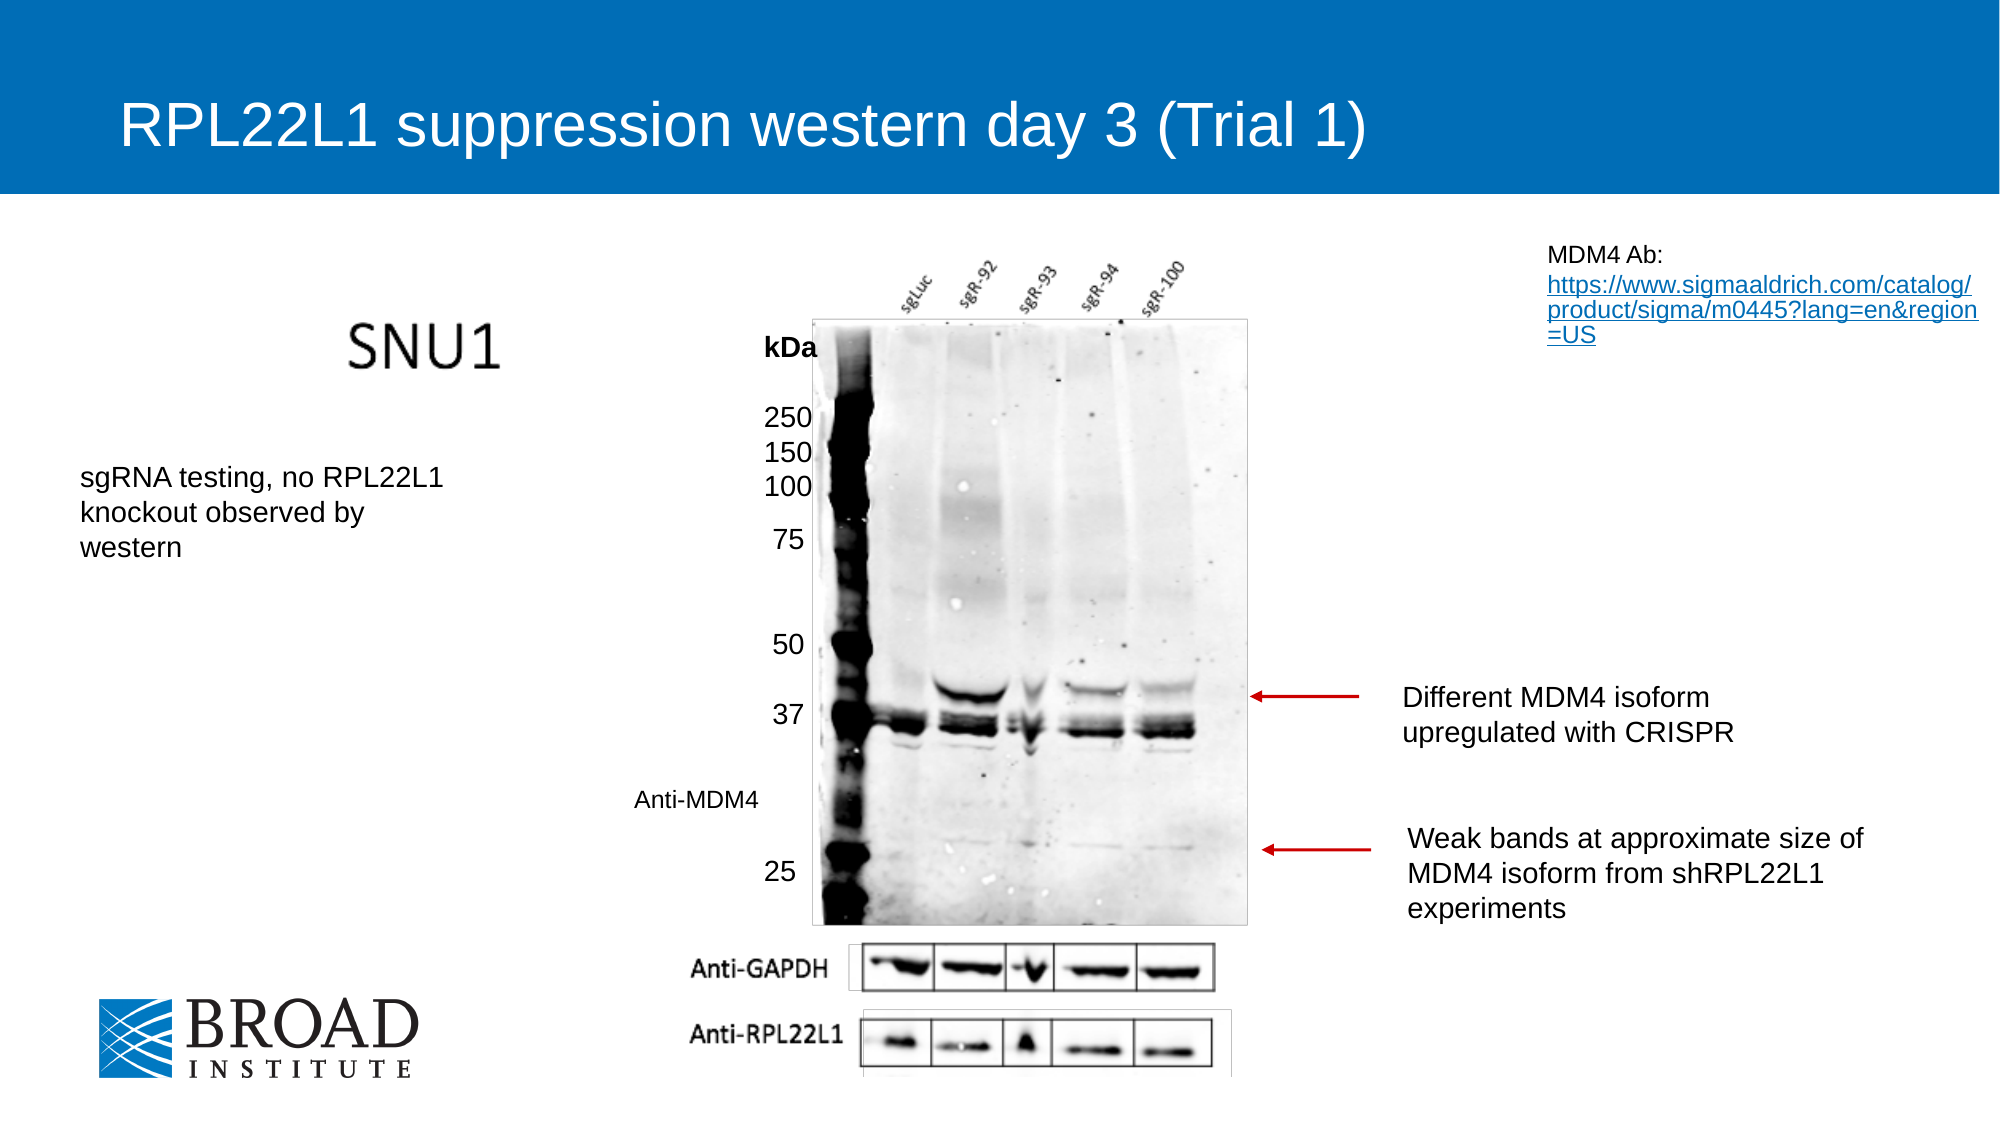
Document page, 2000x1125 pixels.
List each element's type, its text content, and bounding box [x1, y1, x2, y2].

title RPL22L1 suppression western day 3 (Trial 1) [104, 105, 1907, 175]
text_box Different MDM4 isoform upregulated with CRISPR [1660, 663, 1817, 730]
text_box MDM4 Ab: https://www.sigmaaldrich.com/catalog/product/sigma/m0445?lang=en&region=US [1660, 223, 2000, 363]
text_box Weak bands at approximate size of MDM4 isoform from shRPL22L1 experiments [1660, 804, 1897, 871]
picture [80, 203, 1656, 1101]
text_box sgRNA testing, no RPL22L1 knockout observed by western [64, 443, 298, 563]
